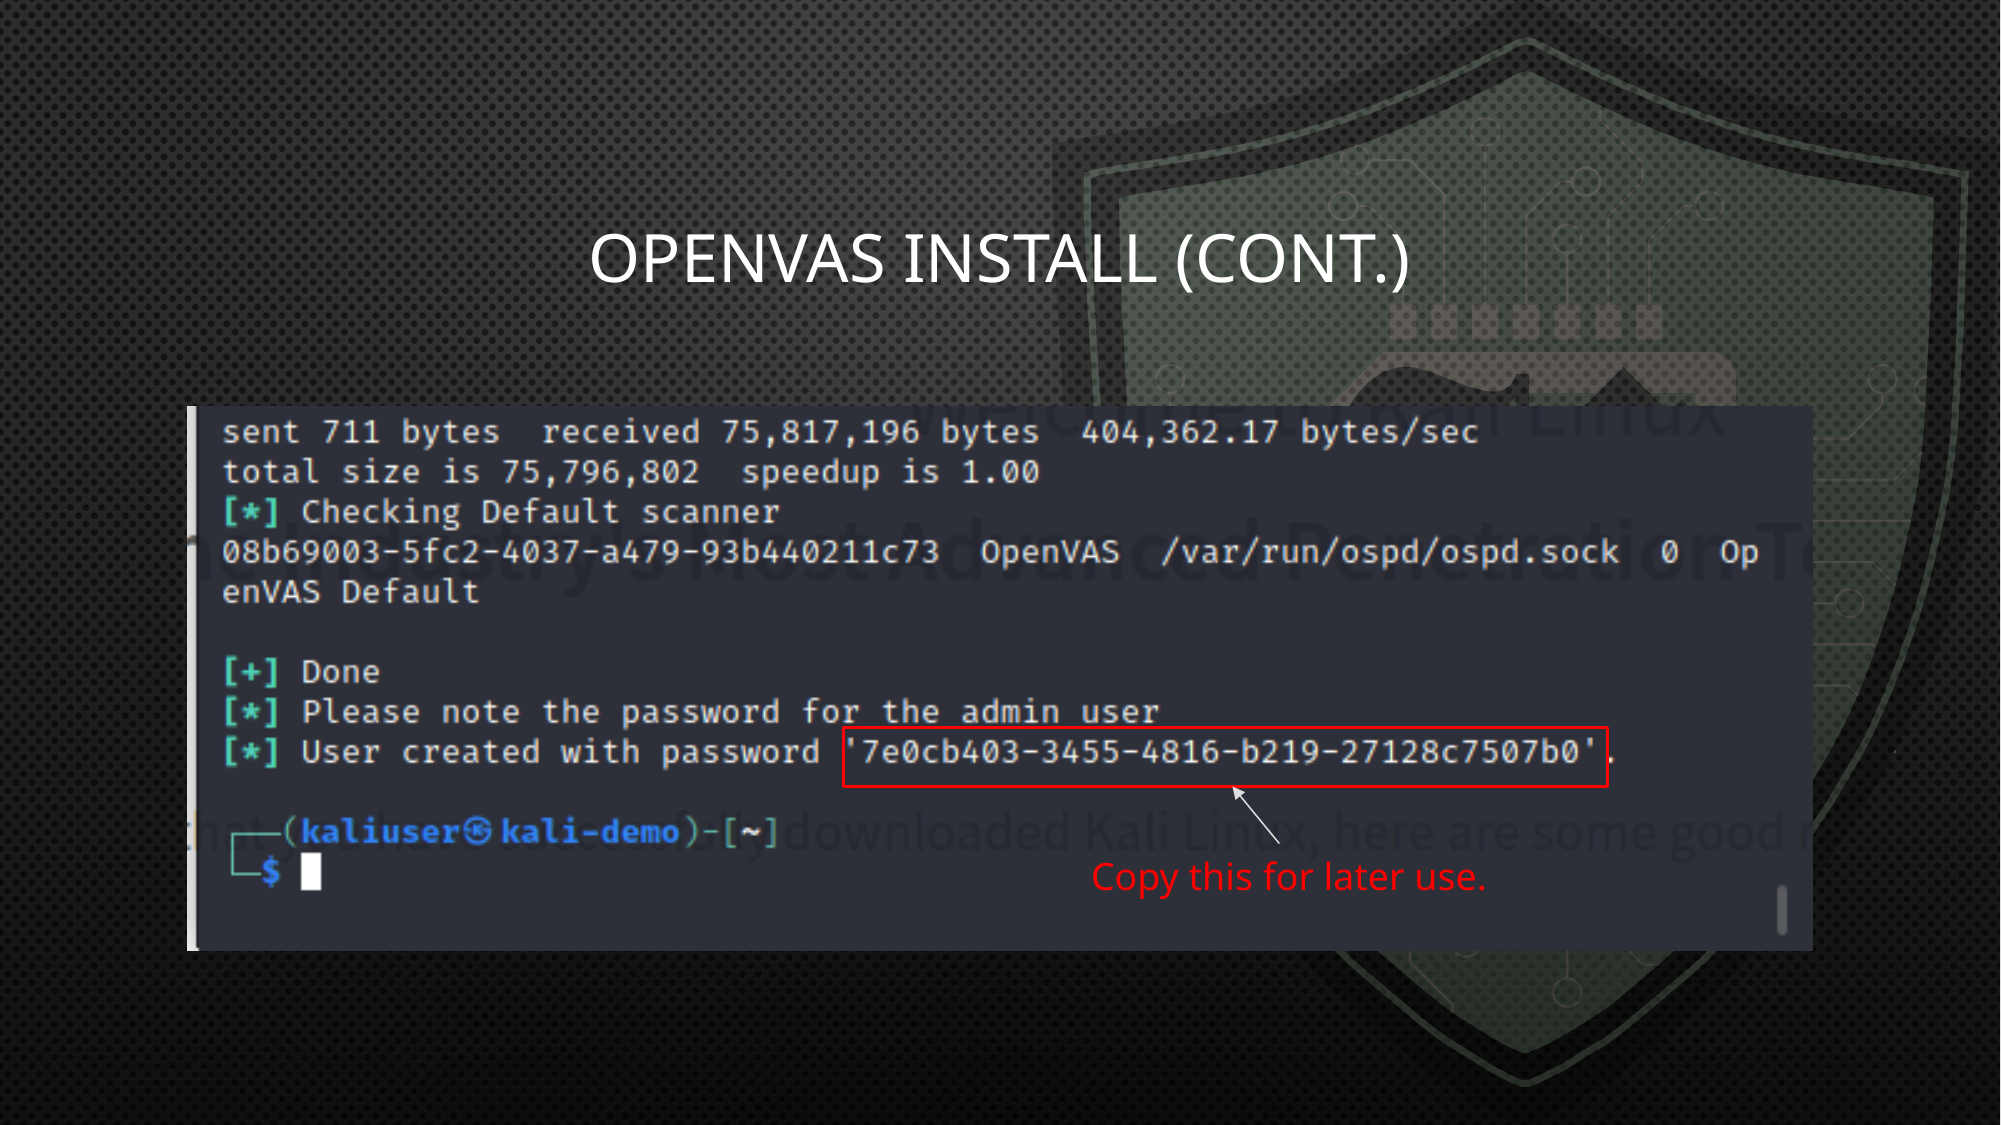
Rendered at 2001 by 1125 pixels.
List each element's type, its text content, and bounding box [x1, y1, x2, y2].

title OpenVAS Install (Cont.) [187, 99, 1813, 406]
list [186, 406, 1813, 951]
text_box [1232, 786, 1280, 844]
